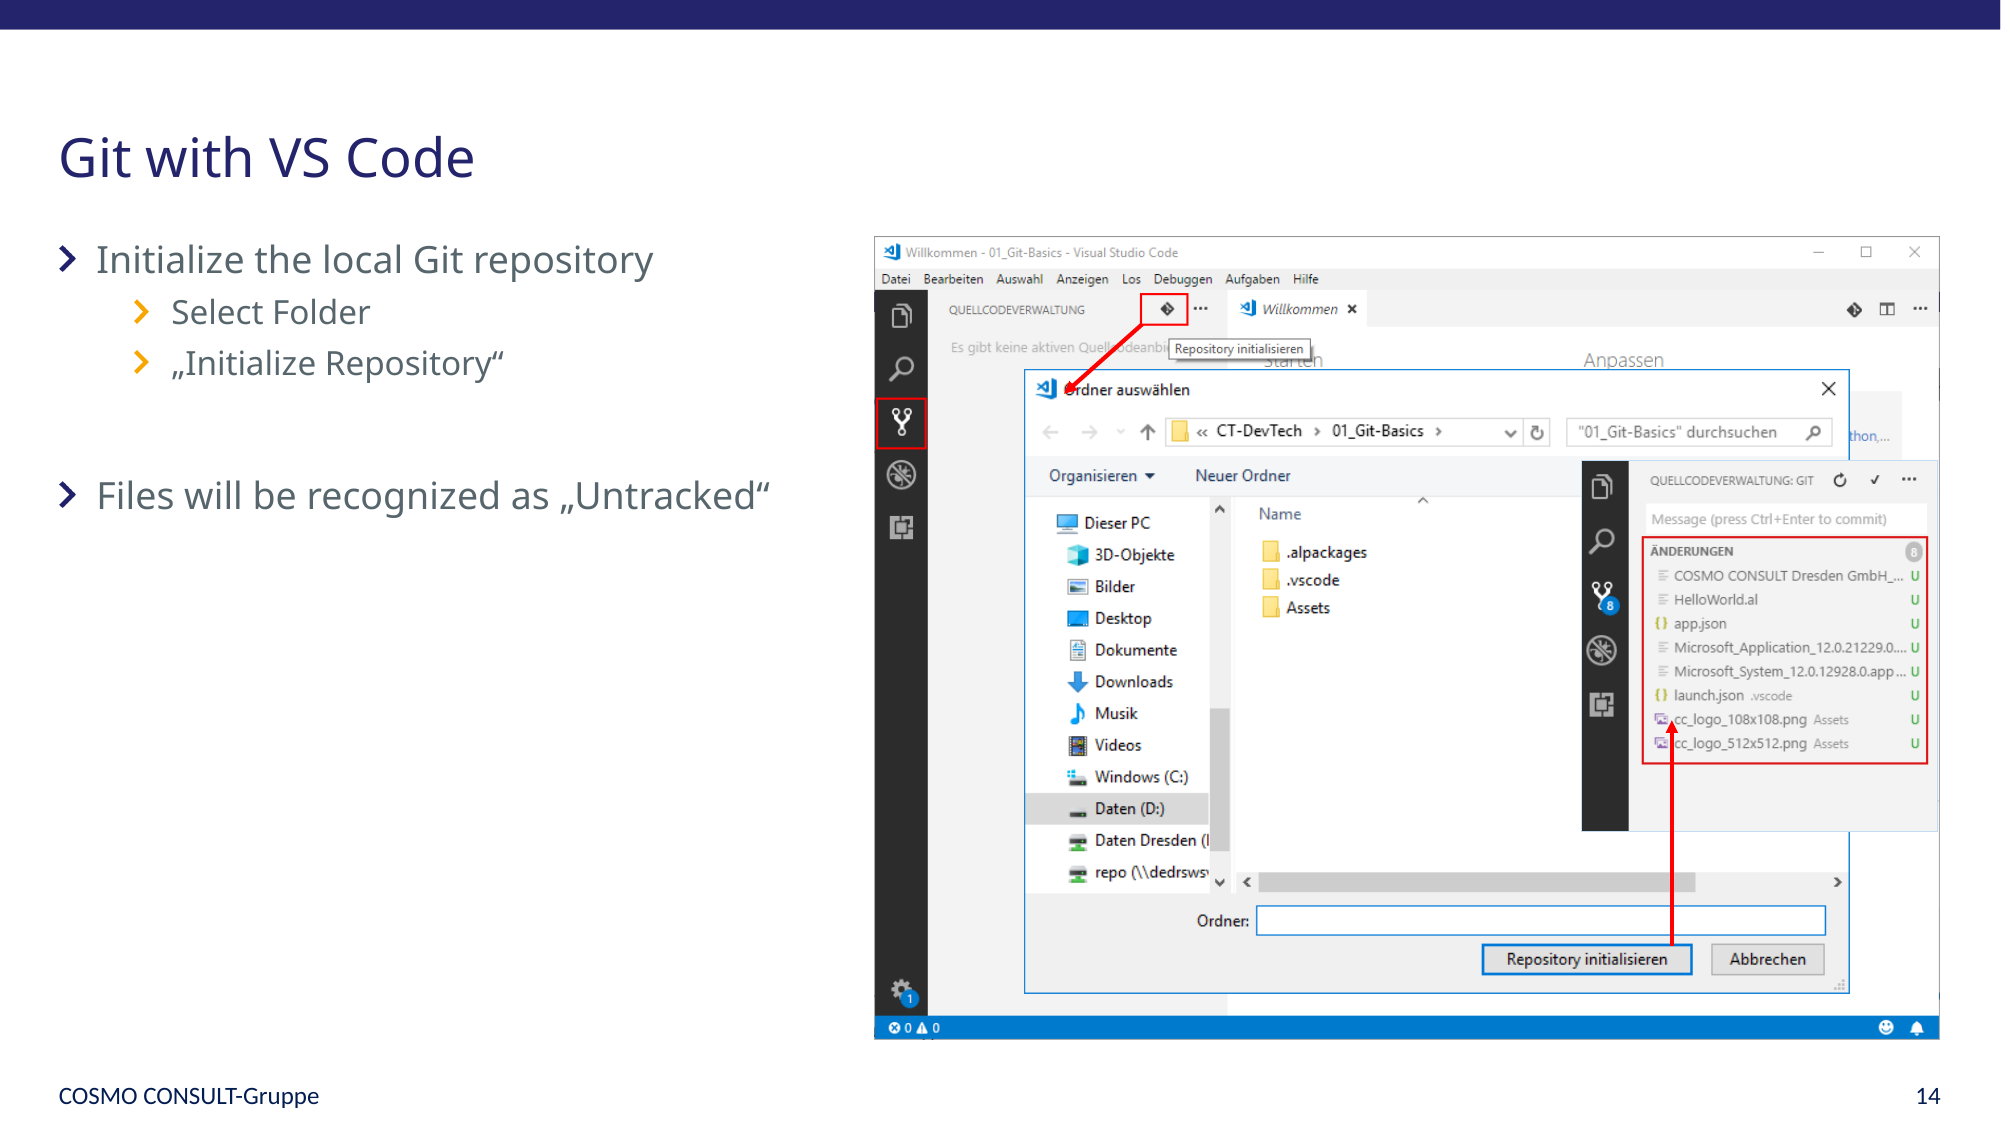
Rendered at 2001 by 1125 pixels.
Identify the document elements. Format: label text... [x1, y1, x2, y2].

picture [59, 481, 76, 508]
list Initialize the local Git repository Select Folder „Initialize Repository“ Files will be recognized as „Untracked“ [58, 235, 1941, 1040]
picture [873, 236, 1940, 1040]
picture [59, 245, 76, 272]
picture [134, 350, 149, 374]
title Git with VS Code [59, 59, 1940, 189]
picture [134, 299, 149, 324]
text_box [1064, 324, 1143, 394]
